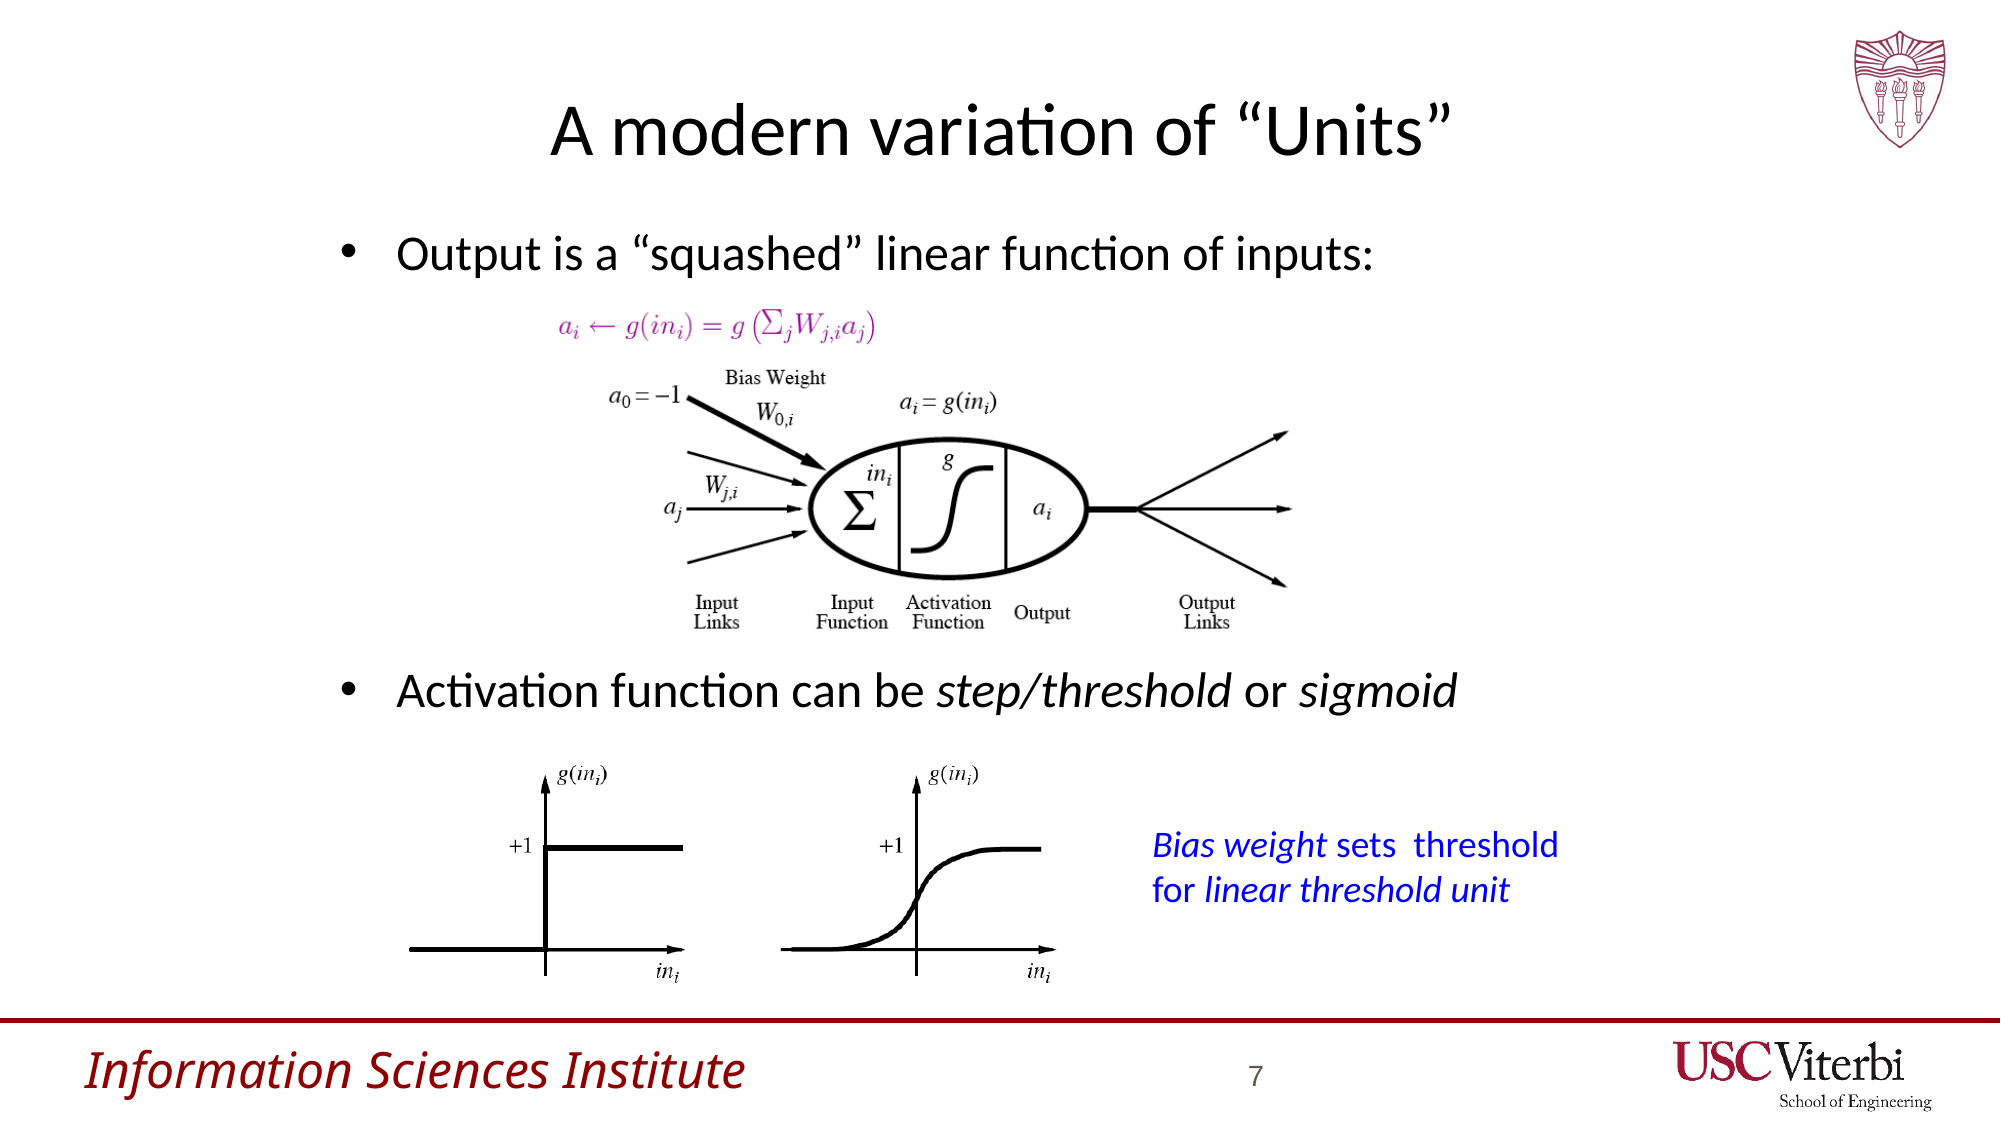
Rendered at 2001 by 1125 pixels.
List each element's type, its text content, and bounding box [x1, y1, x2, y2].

slide_number 7 [1230, 1050, 1282, 1100]
picture [399, 757, 1067, 988]
picture [549, 299, 1311, 646]
list Output is a “squashed” linear function of inputs: Activation function can be step/threshold or sigmoid [324, 212, 1609, 746]
picture [1641, 1027, 1964, 1118]
text_box Bias weight sets threshold for linear threshold unit [1137, 812, 1600, 918]
title A modern variation of “Units” [365, 62, 1641, 188]
